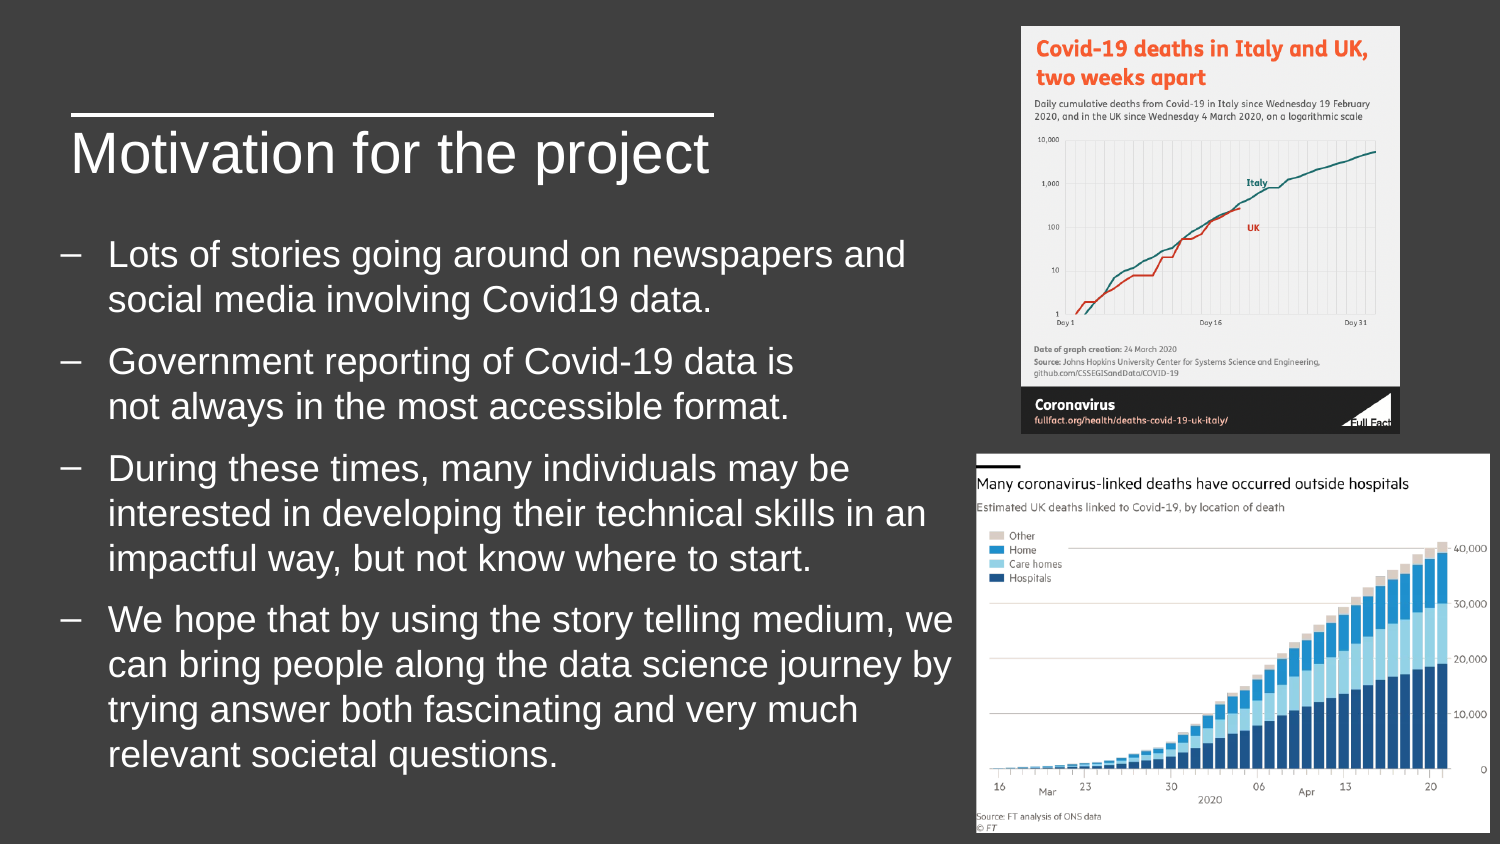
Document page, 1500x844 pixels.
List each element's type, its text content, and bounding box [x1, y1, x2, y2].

list Lots of stories going around on newspapers and social media involving Covid19 data. Government reporting of Covid-19 data is not always in the most accessible format. During these times, many individuals may be interested in developing their technical skills in an impactful way, but not know where to start. We hope that by using the story telling medium, we can bring people along the data science journey by trying answer both fascinating and very much relevant societal questions. [60, 168, 981, 633]
picture [1020, 25, 1400, 435]
picture [976, 465, 1490, 834]
list Motivation for the project [70, 115, 766, 168]
text_box [981, 452, 1492, 468]
